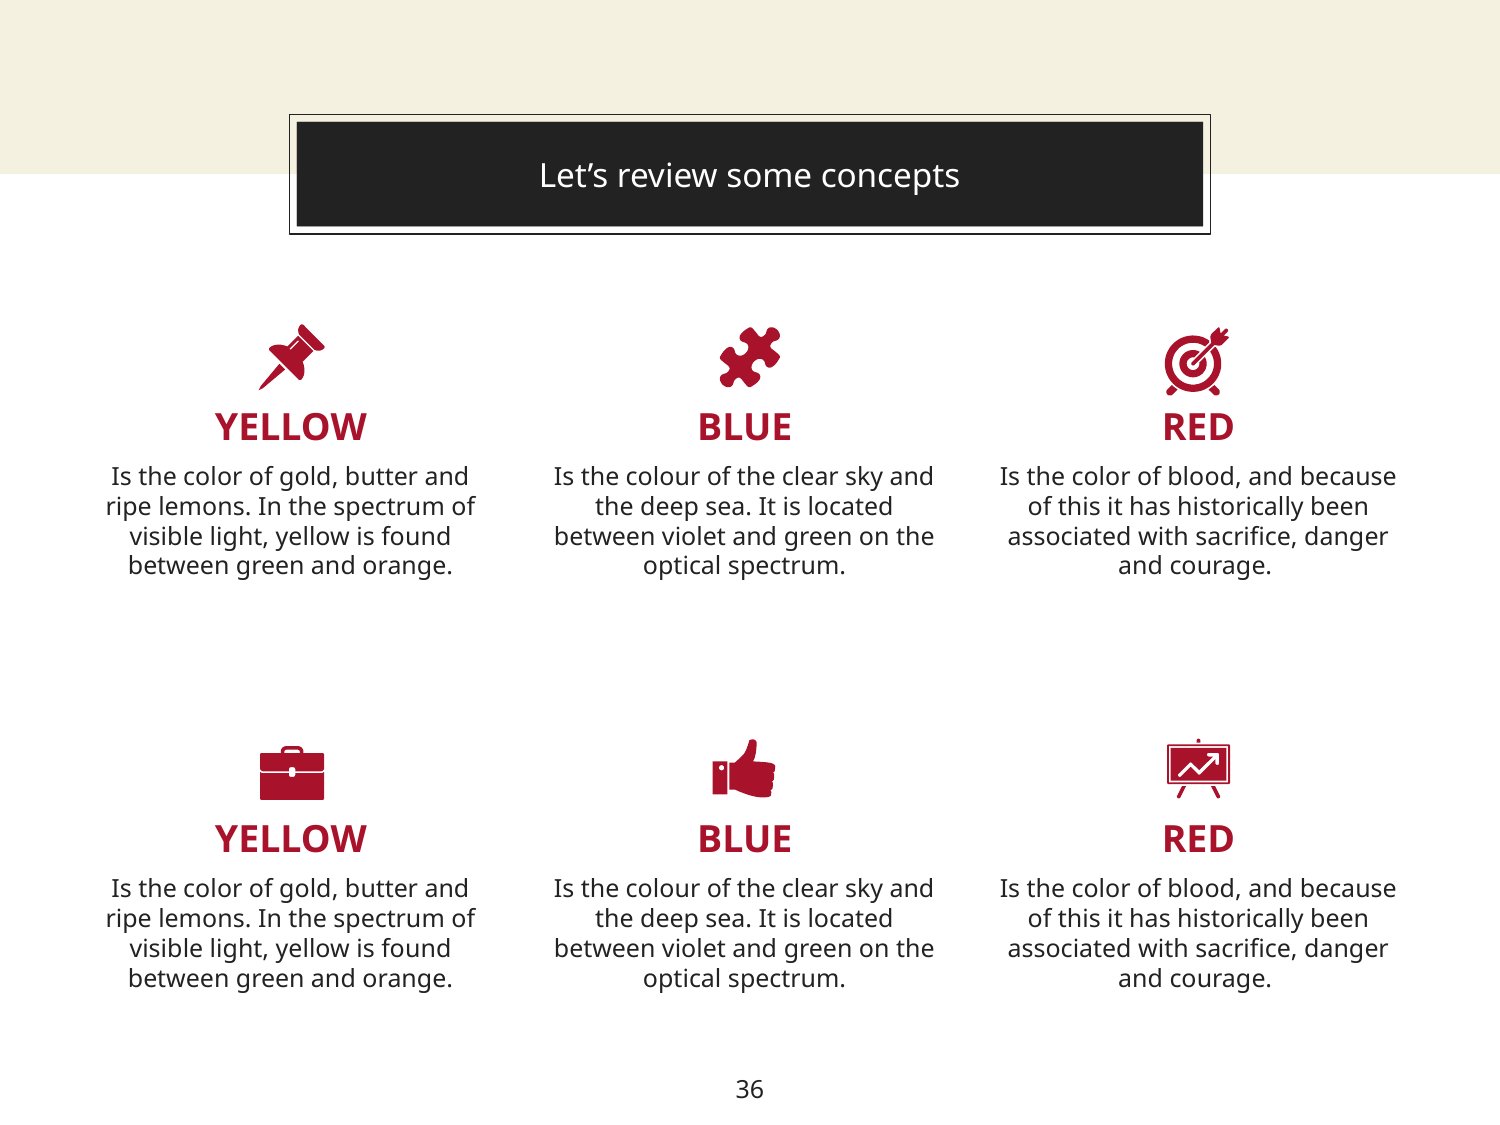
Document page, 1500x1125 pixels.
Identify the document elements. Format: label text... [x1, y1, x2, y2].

list BLUE Is the colour of the clear sky and the deep sea. It is located between violet and green on the optical spectrum. [528, 387, 961, 673]
list RED Is the color of blood, and because of this it has historically been associated with sacrifice, danger and courage. [982, 387, 1415, 673]
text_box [258, 324, 325, 391]
slide_number 36 [705, 1058, 795, 1125]
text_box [712, 739, 776, 798]
title Let’s review some concepts [296, 121, 1203, 227]
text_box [259, 745, 325, 801]
text_box [719, 327, 780, 388]
list YELLOW Is the color of gold, butter and ripe lemons. In the spectrum of visible light, yellow is found between green and orange. [75, 387, 507, 673]
list YELLOW Is the color of gold, butter and ripe lemons. In the spectrum of visible light, yellow is found between green and orange. [75, 800, 507, 1086]
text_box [1164, 327, 1230, 396]
list BLUE Is the colour of the clear sky and the deep sea. It is located between violet and green on the optical spectrum. [528, 800, 961, 1086]
list RED Is the color of blood, and because of this it has historically been associated with sacrifice, danger and courage. [982, 800, 1415, 1086]
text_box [1166, 738, 1231, 799]
